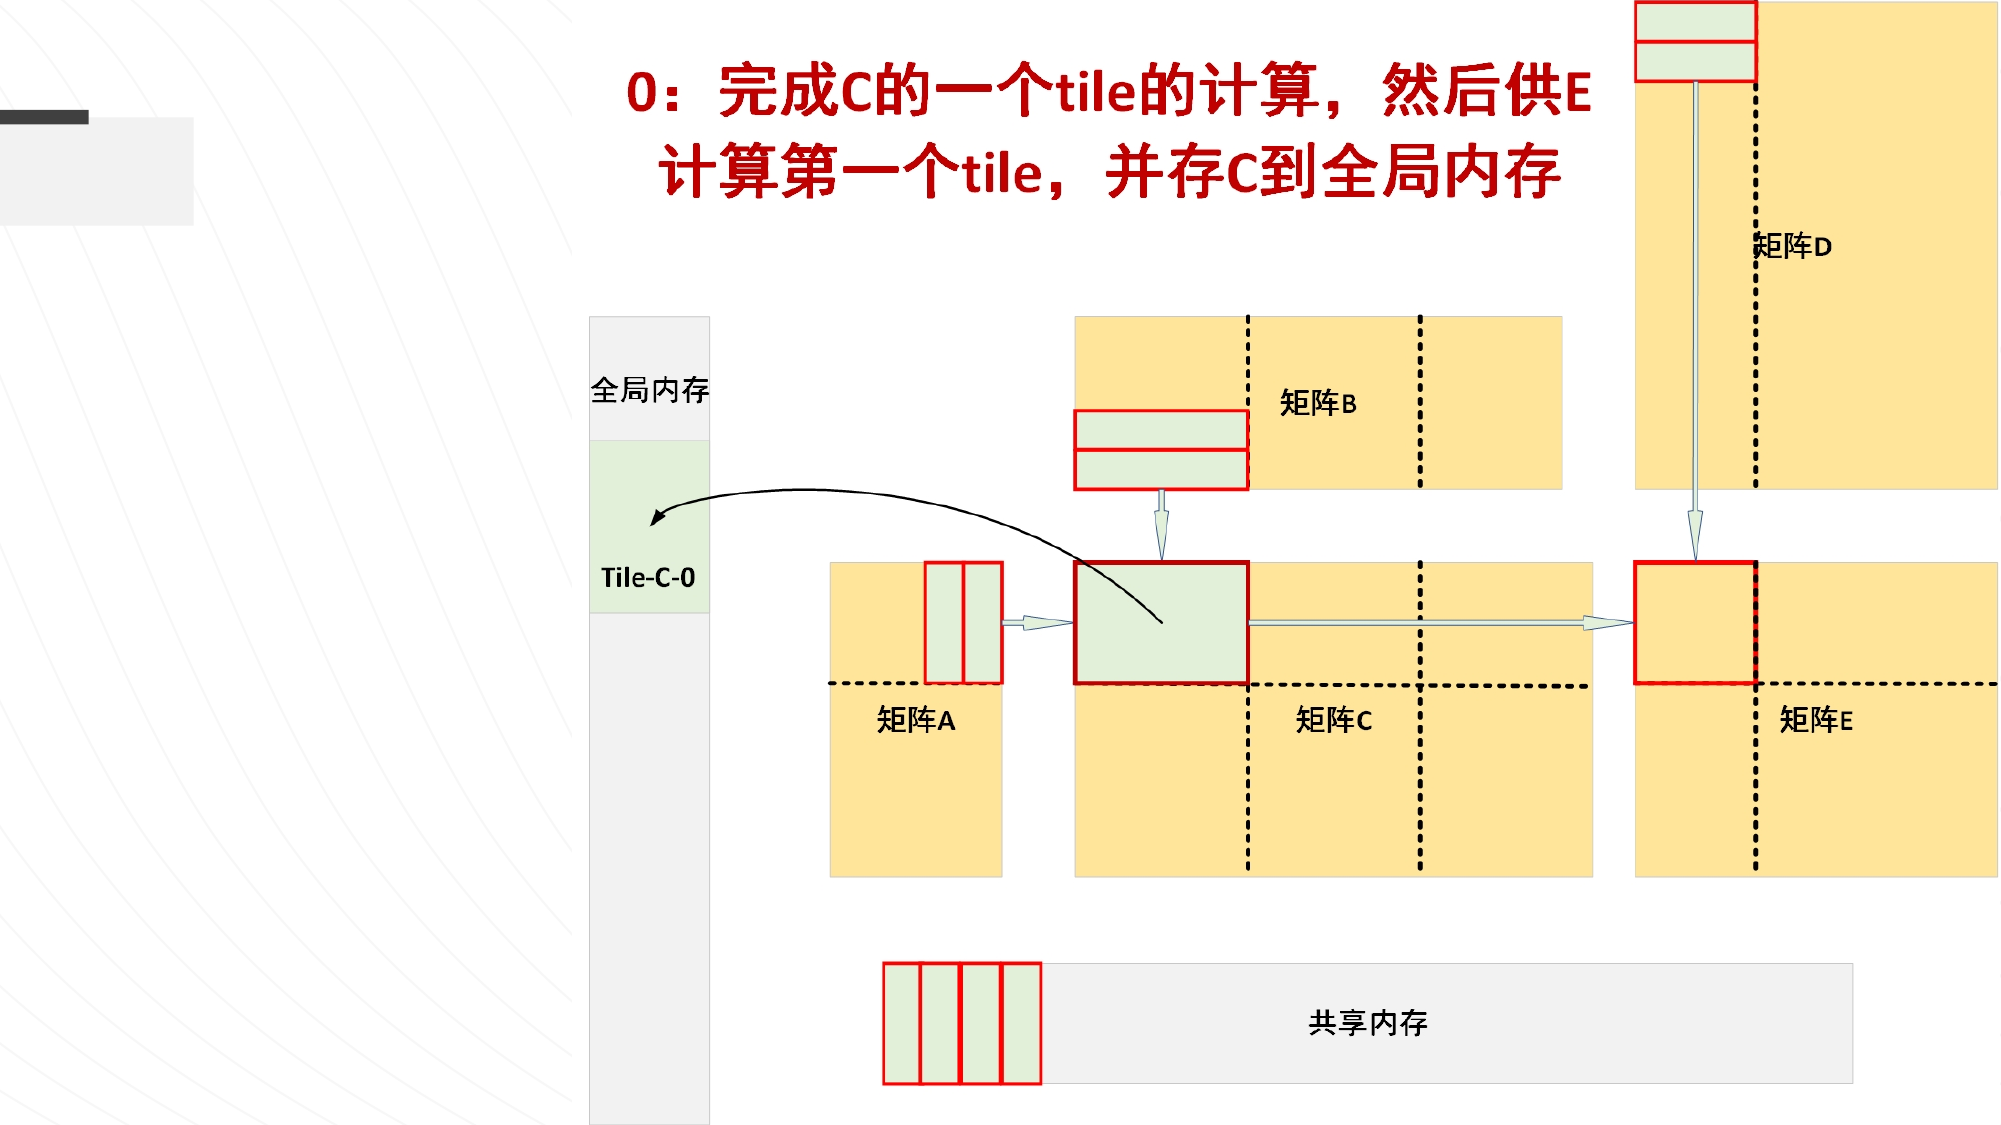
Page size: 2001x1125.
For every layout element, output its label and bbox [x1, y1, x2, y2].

picture [572, 0, 2000, 1125]
